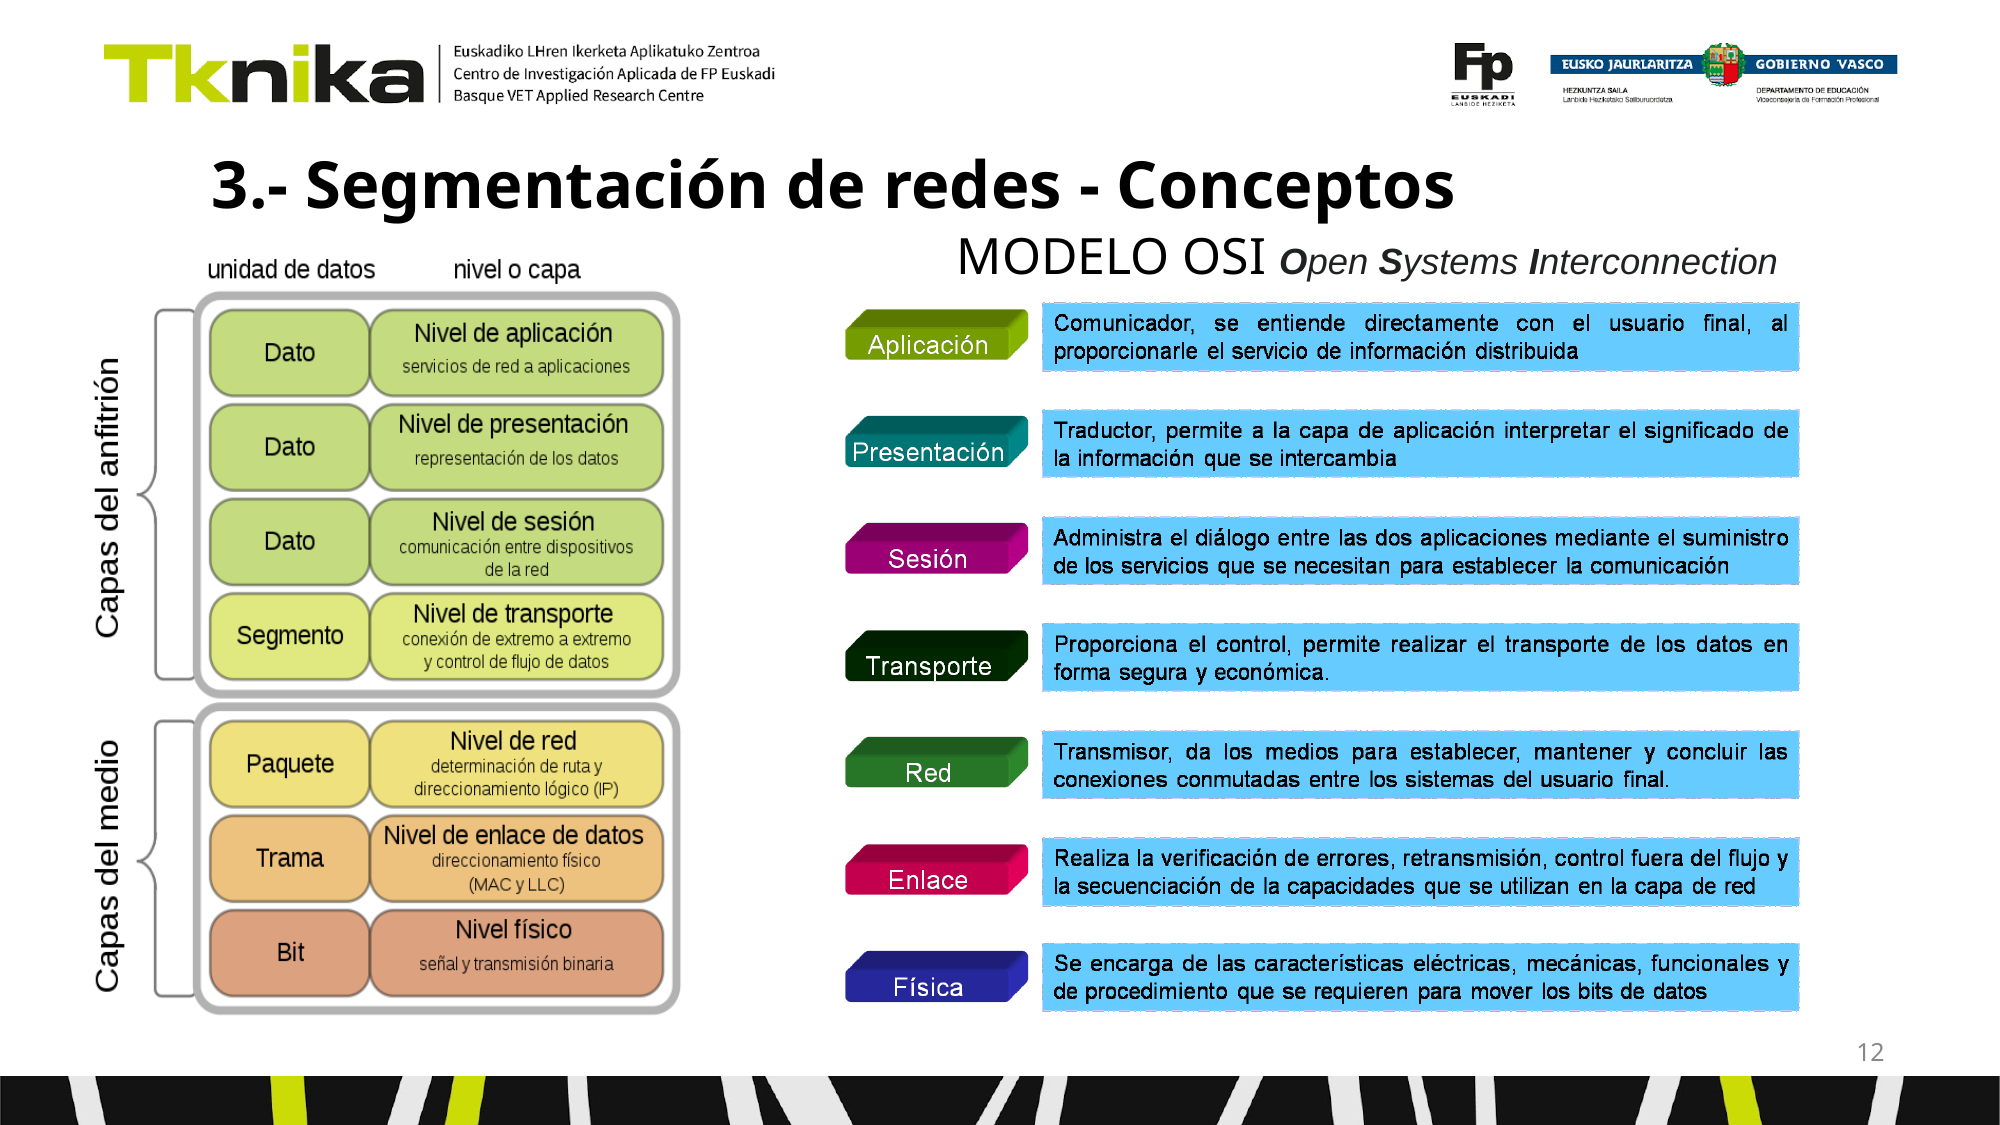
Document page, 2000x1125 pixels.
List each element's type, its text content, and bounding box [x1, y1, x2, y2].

picture [80, 250, 715, 1052]
picture [102, 42, 1898, 106]
slide_number ‹#› [1433, 1023, 1900, 1084]
title 3.- Segmentación de redes - Conceptos [132, 134, 1536, 230]
picture [0, 1076, 2000, 1125]
text_box MODELO OSI Open Systems Interconnection [941, 209, 1842, 300]
picture [834, 300, 1804, 1012]
